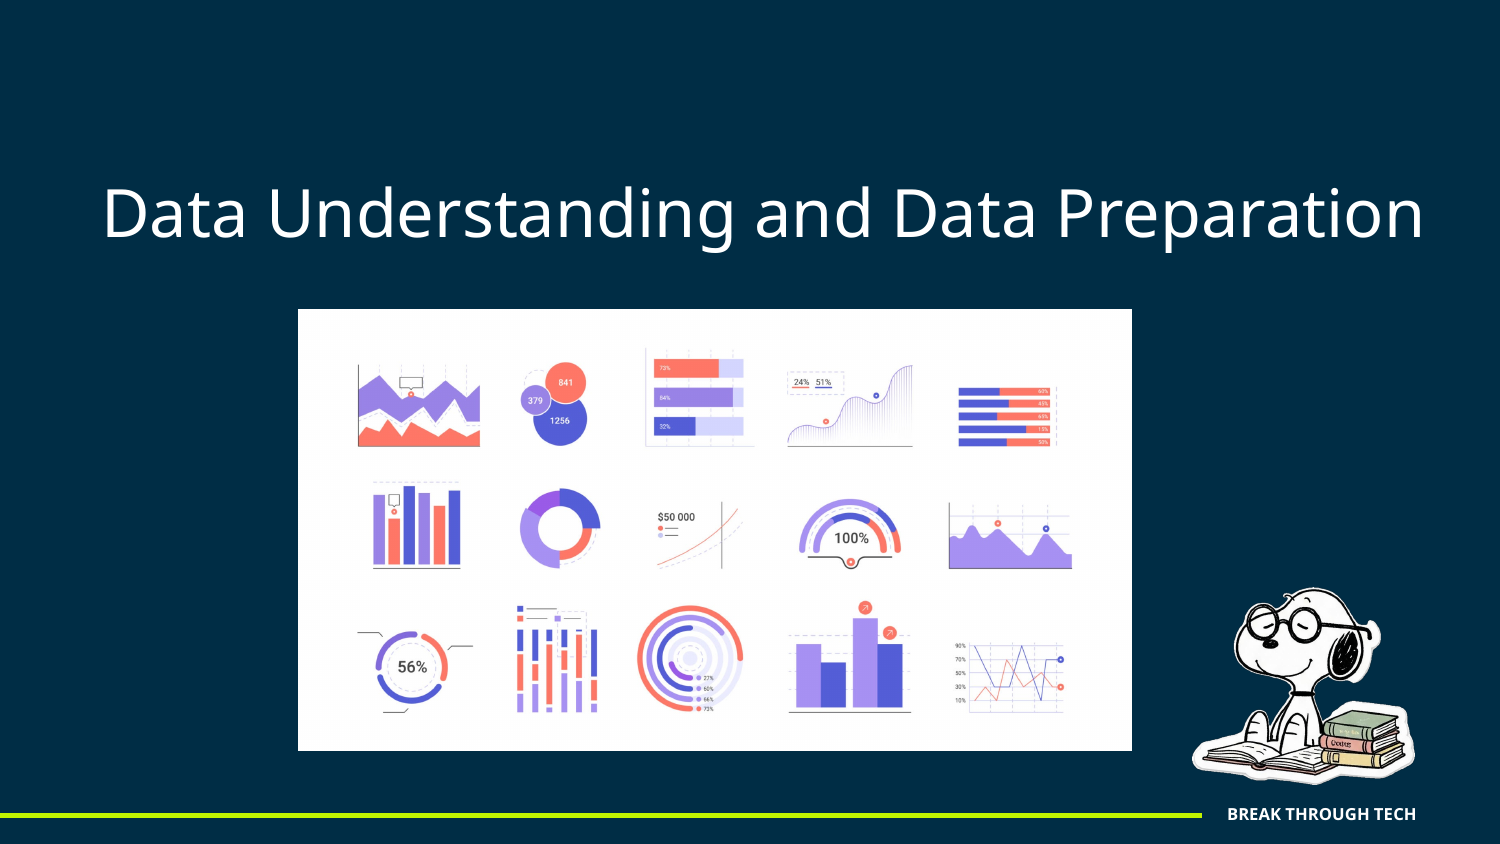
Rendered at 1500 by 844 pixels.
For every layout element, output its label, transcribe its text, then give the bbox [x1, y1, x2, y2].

picture [1193, 588, 1414, 784]
text_box BREAK THROUGH TECH [1192, 798, 1423, 829]
picture [299, 310, 1131, 750]
text_box Data Understanding and Data Preparation [90, 165, 1500, 258]
